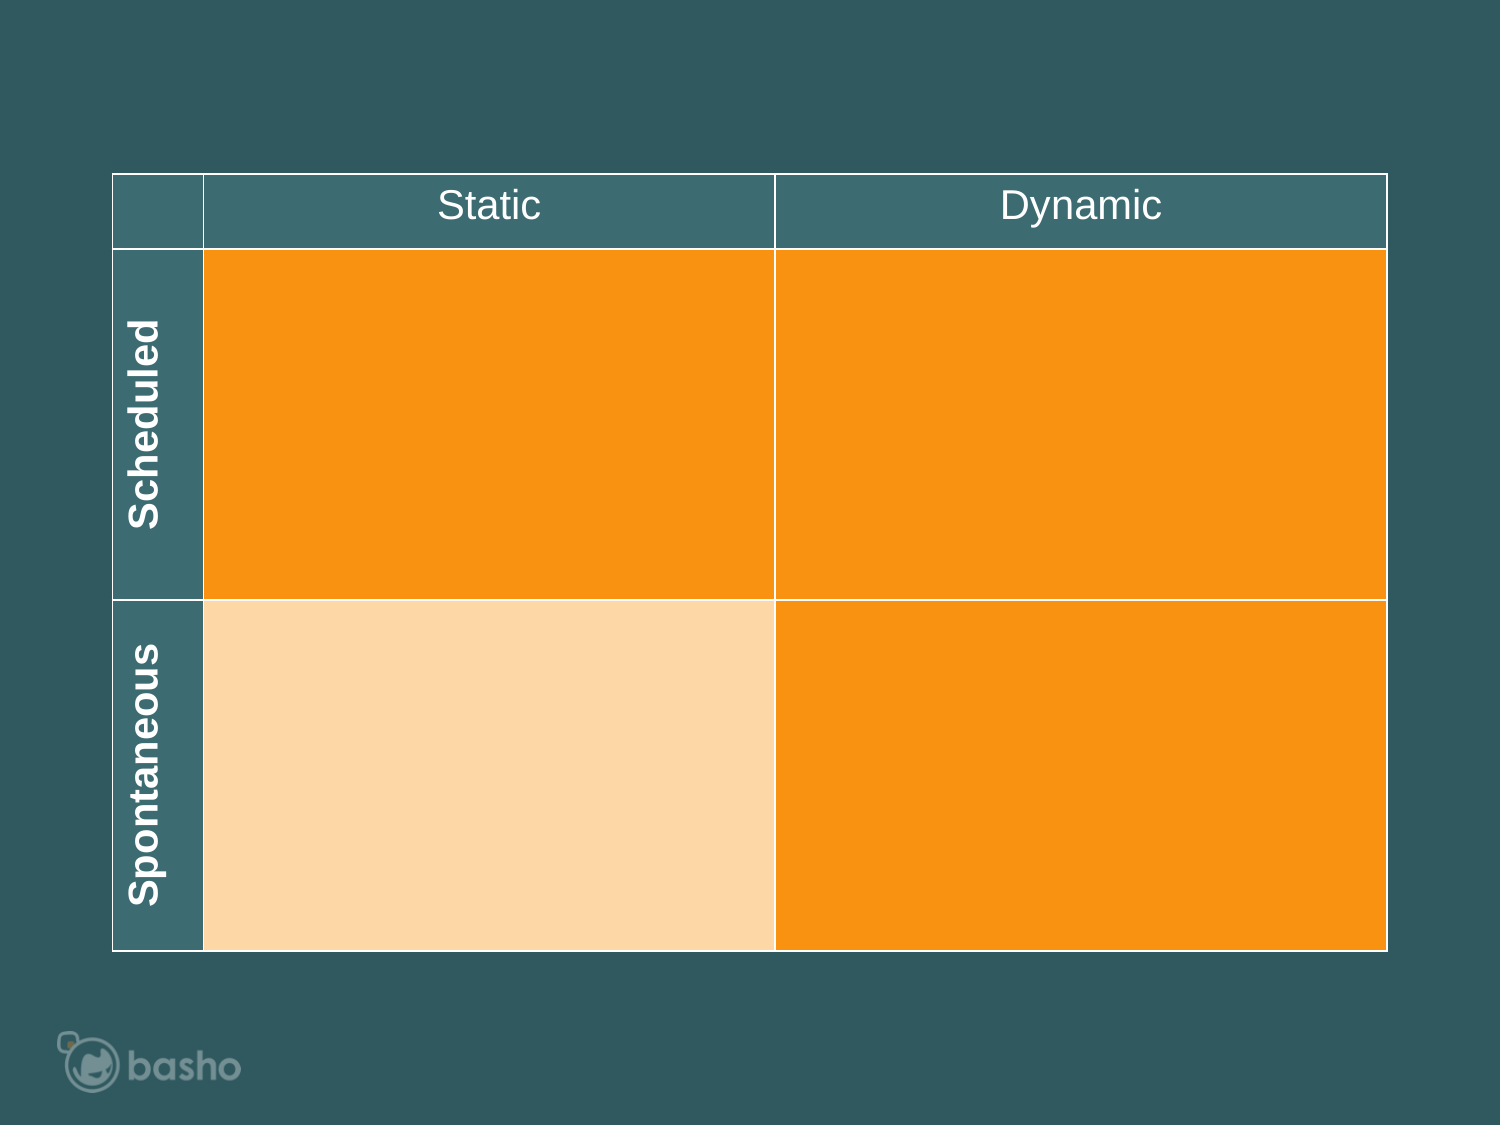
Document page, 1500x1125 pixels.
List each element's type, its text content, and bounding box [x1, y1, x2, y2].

table_header Static [204, 175, 774, 248]
table_cell Scheduled [113, 250, 203, 599]
table_cell [776, 601, 1386, 950]
table_header [113, 175, 203, 248]
table_cell Spontaneous [113, 601, 203, 950]
table_cell [204, 601, 774, 950]
table_header Dynamic [776, 175, 1386, 248]
table_cell [204, 250, 774, 599]
table_cell [776, 250, 1386, 599]
picture [0, 0, 1500, 1125]
